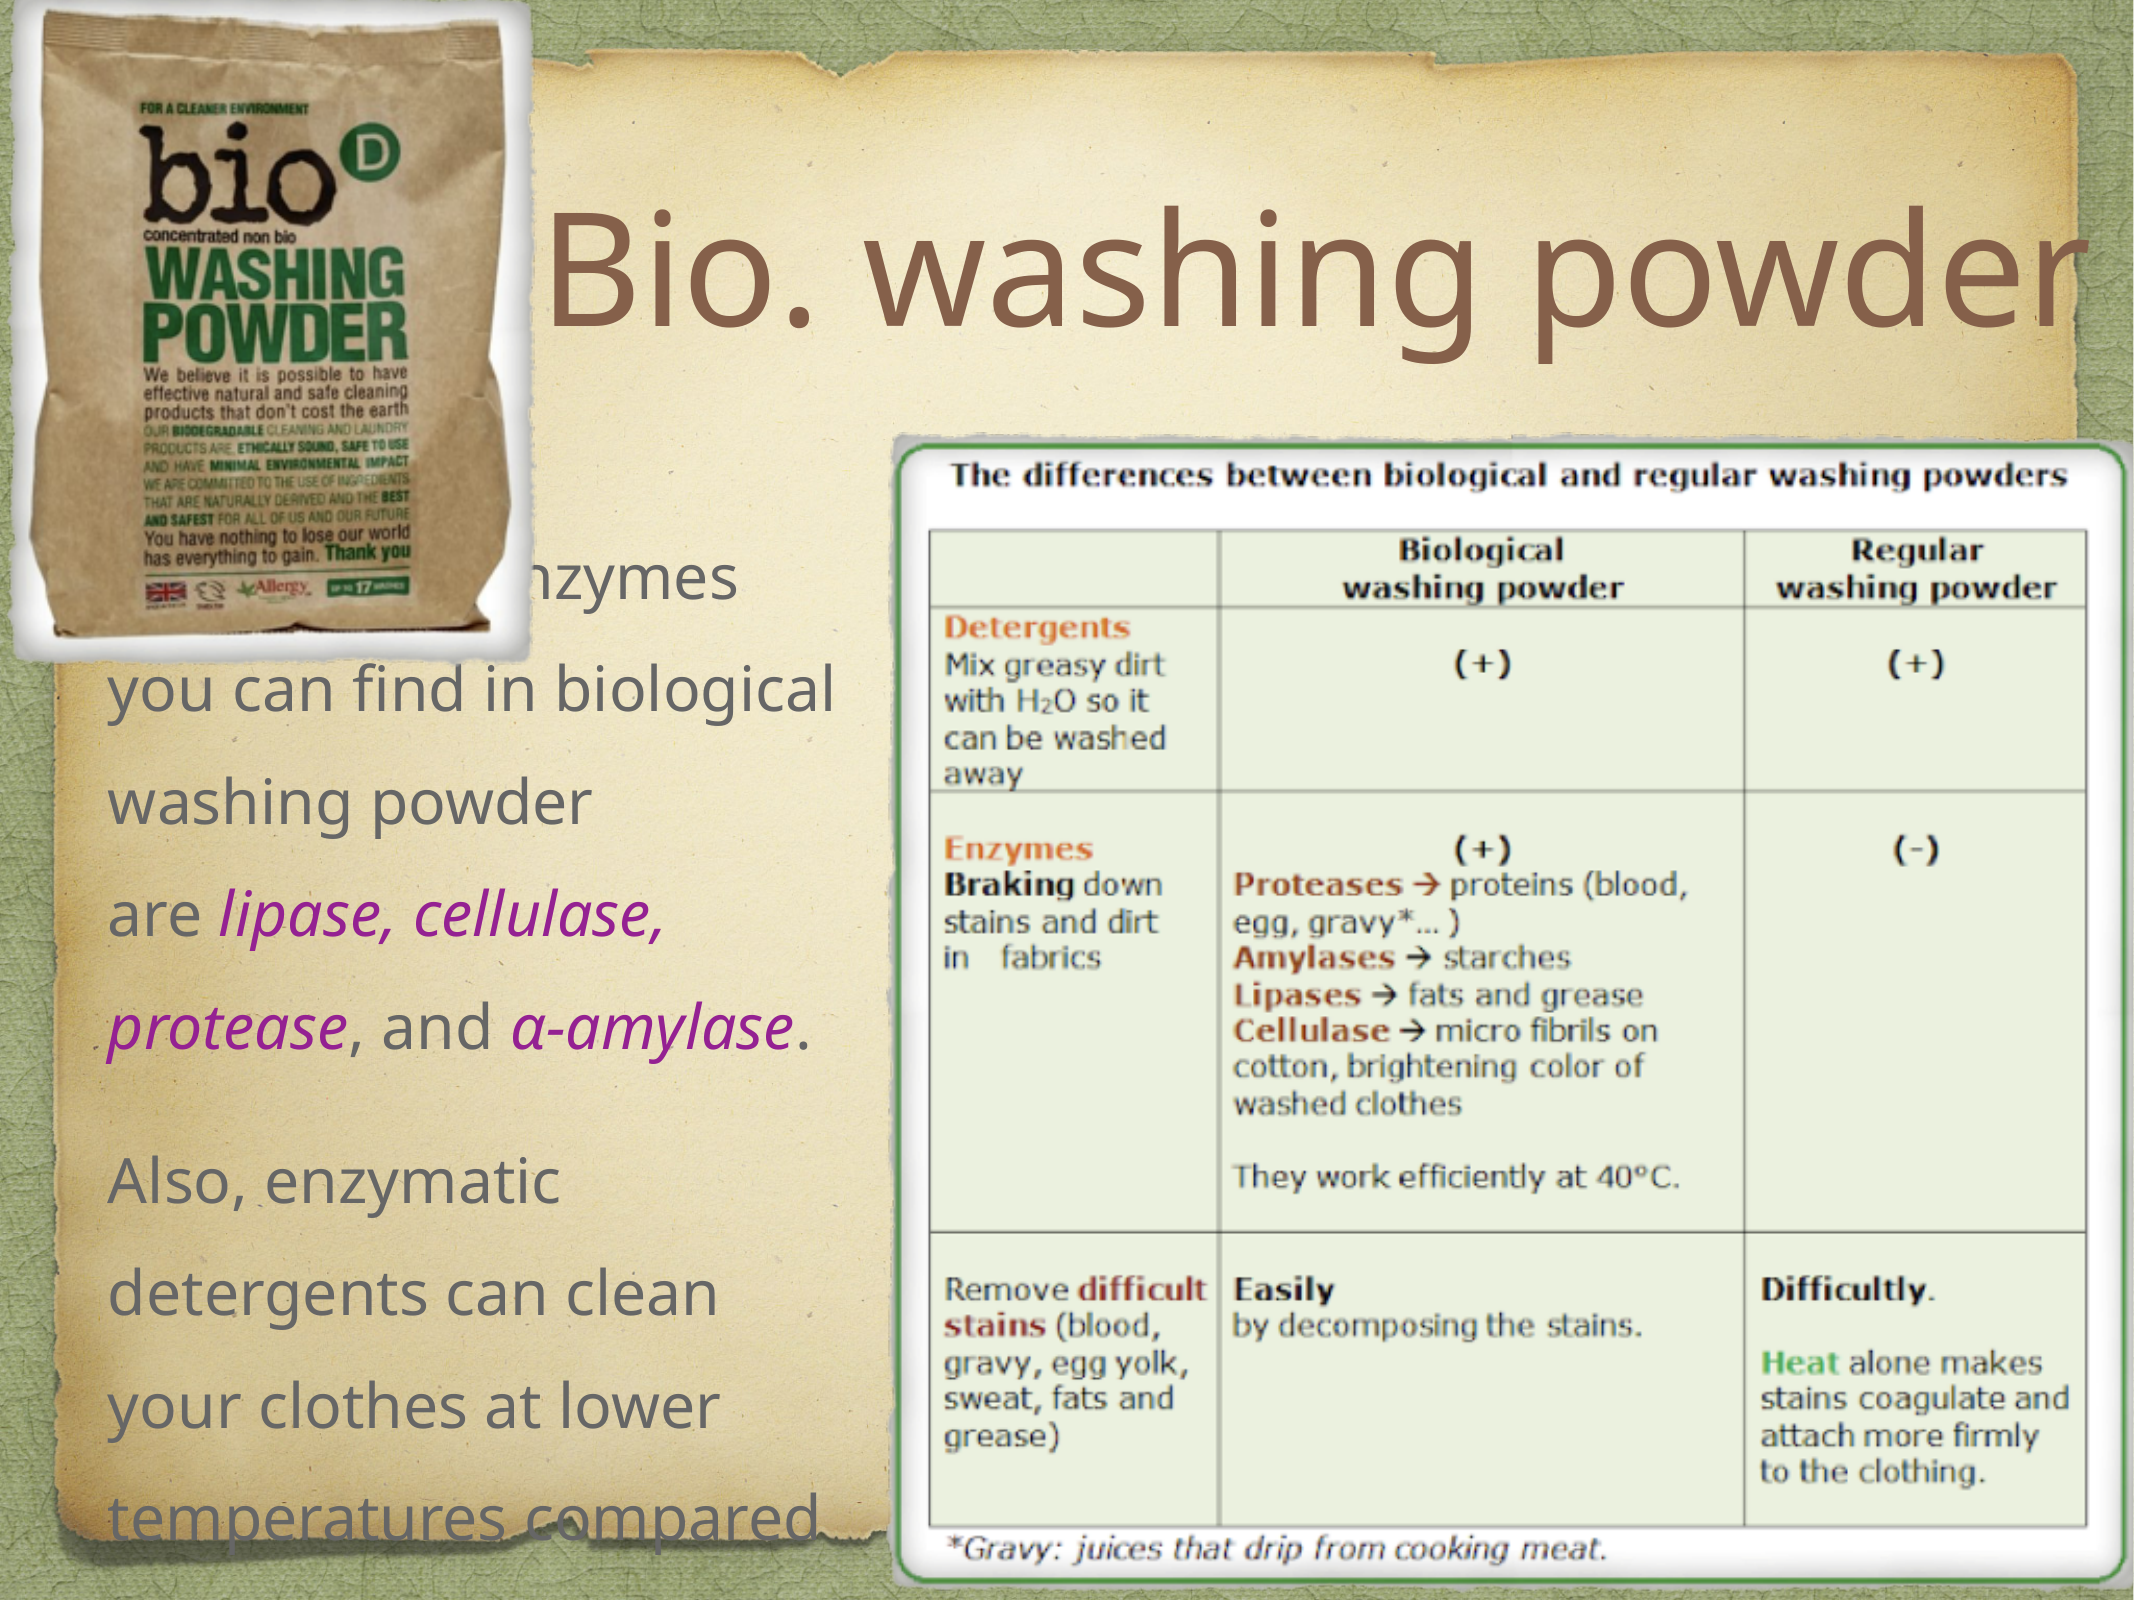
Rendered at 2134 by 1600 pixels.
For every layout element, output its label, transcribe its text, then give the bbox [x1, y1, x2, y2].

title Bio. washing powder [541, 69, 2134, 458]
picture [0, 0, 2134, 1600]
list Examples of enzymes you can find in biological washing powder are lipase, cellulase, protease, and α-amylase. Also, enzymatic detergents can clean your clothes at lower temperatures compared to non-bios. [99, 613, 872, 1552]
